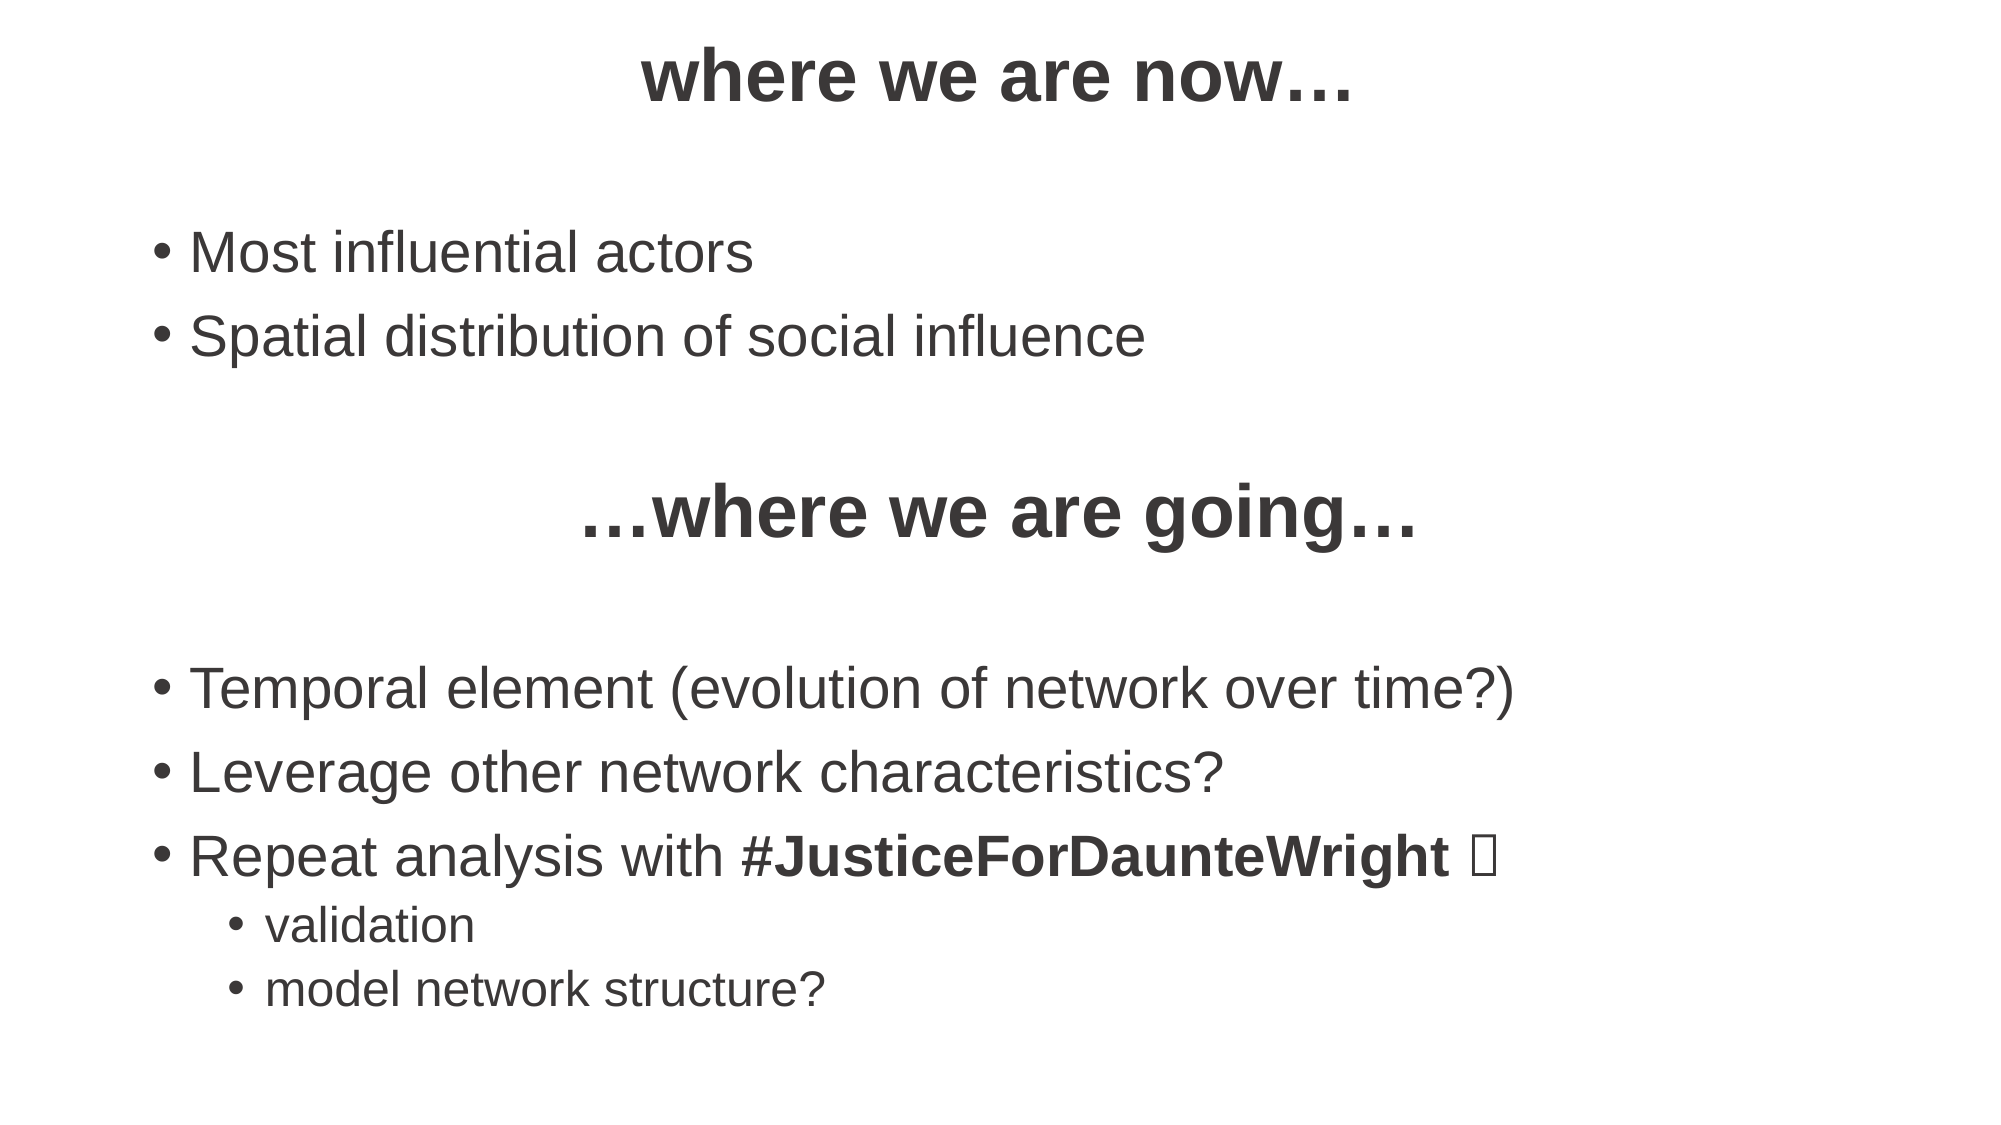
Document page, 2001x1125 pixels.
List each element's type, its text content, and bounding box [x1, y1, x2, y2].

list where we are now… Most influential actors Spatial distribution of social influence …where we are going… Temporal element (evolution of network over time?) Leverage other network characteristics? Repeat analysis with #JusticeForDaunteWright  validation model network structure? [137, 29, 1863, 1066]
